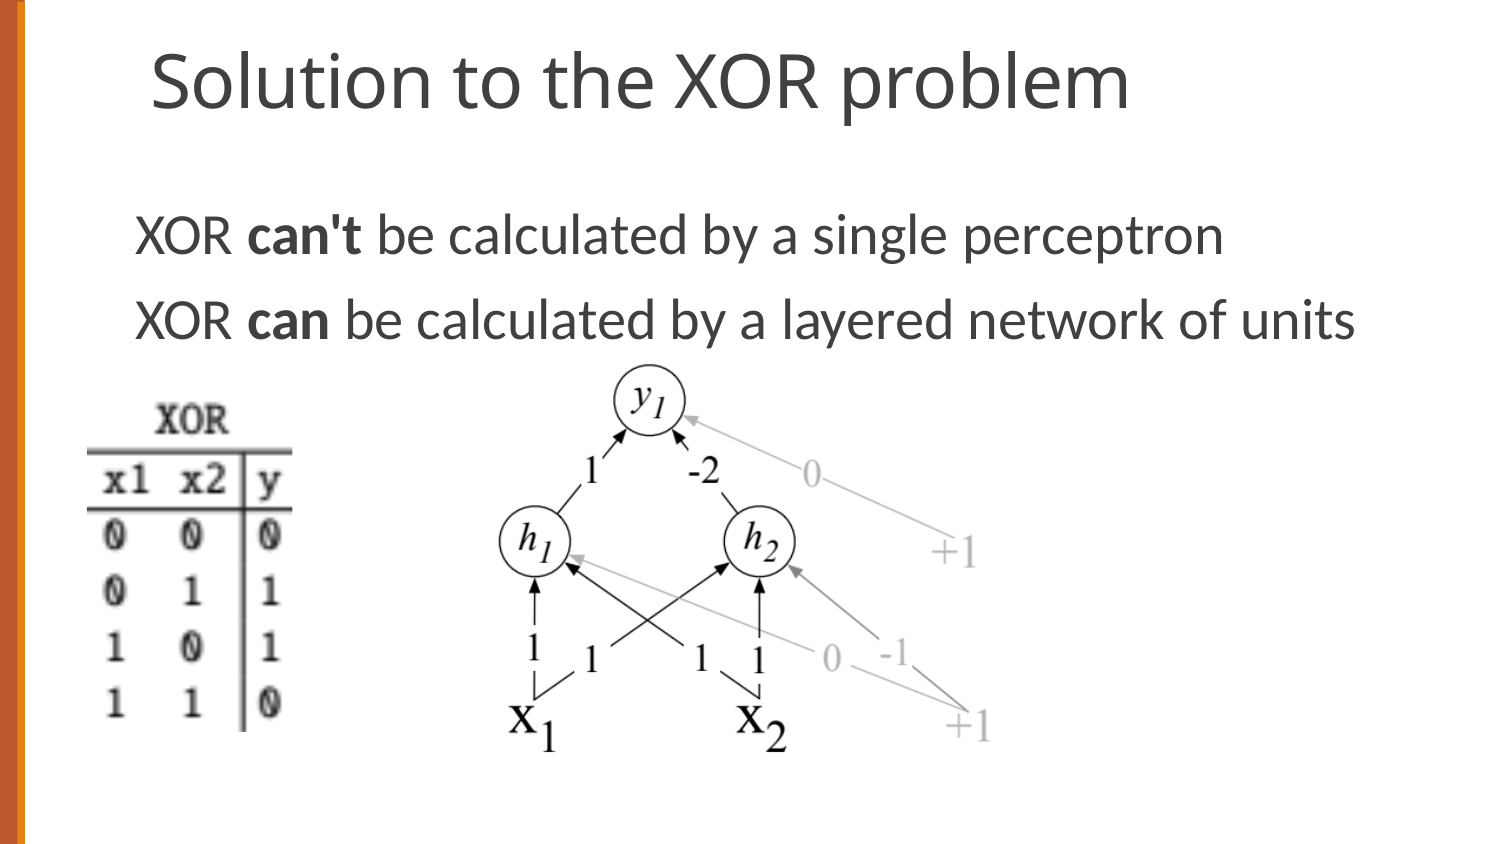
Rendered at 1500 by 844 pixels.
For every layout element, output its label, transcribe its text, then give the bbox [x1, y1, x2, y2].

title Solution to the XOR problem [135, 19, 1373, 132]
picture [86, 393, 293, 733]
list XOR can't be calculated by a single perceptron XOR can be calculated by a layered network of units [135, 196, 1454, 760]
picture [440, 361, 995, 765]
